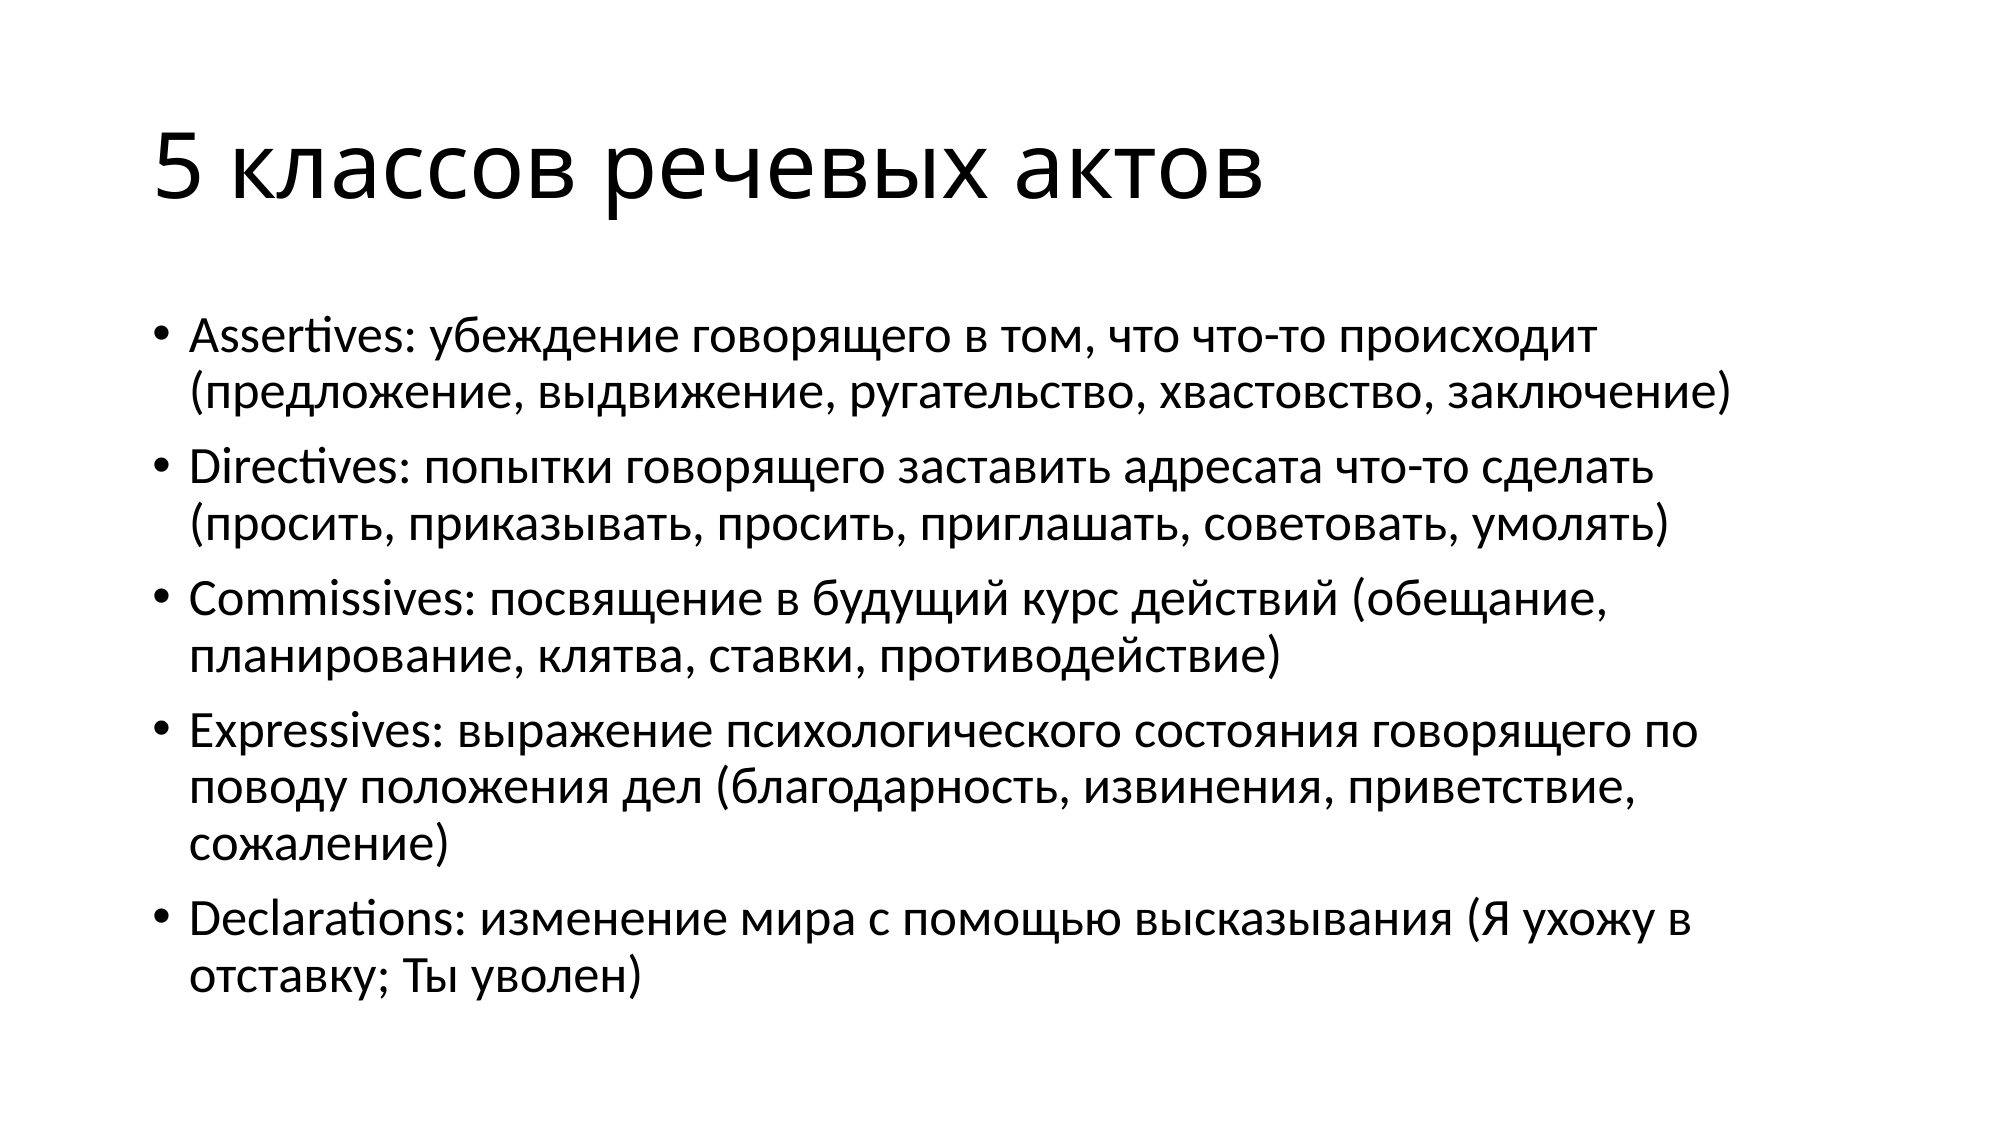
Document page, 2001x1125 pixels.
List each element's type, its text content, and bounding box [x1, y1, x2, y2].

title 5 классов речевых актов [137, 59, 1863, 278]
list Assertives: убеждение говорящего в том, что что-то происходит (предложение, выдвижение, ругательство, хвастовство, заключение) Directives: попытки говорящего заставить адресата что-то сделать (просить, приказывать, просить, приглашать, советовать, умолять) Commissives: посвящение в будущий курс действий (обещание, планирование, клятва, ставки, противодействие) Expressives: выражение психологического состояния говорящего по поводу положения дел (благодарность, извинения, приветствие, сожаление) Declarations: изменение мира с помощью высказывания (Я ухожу в отставку; Ты уволен) [137, 299, 1863, 1014]
